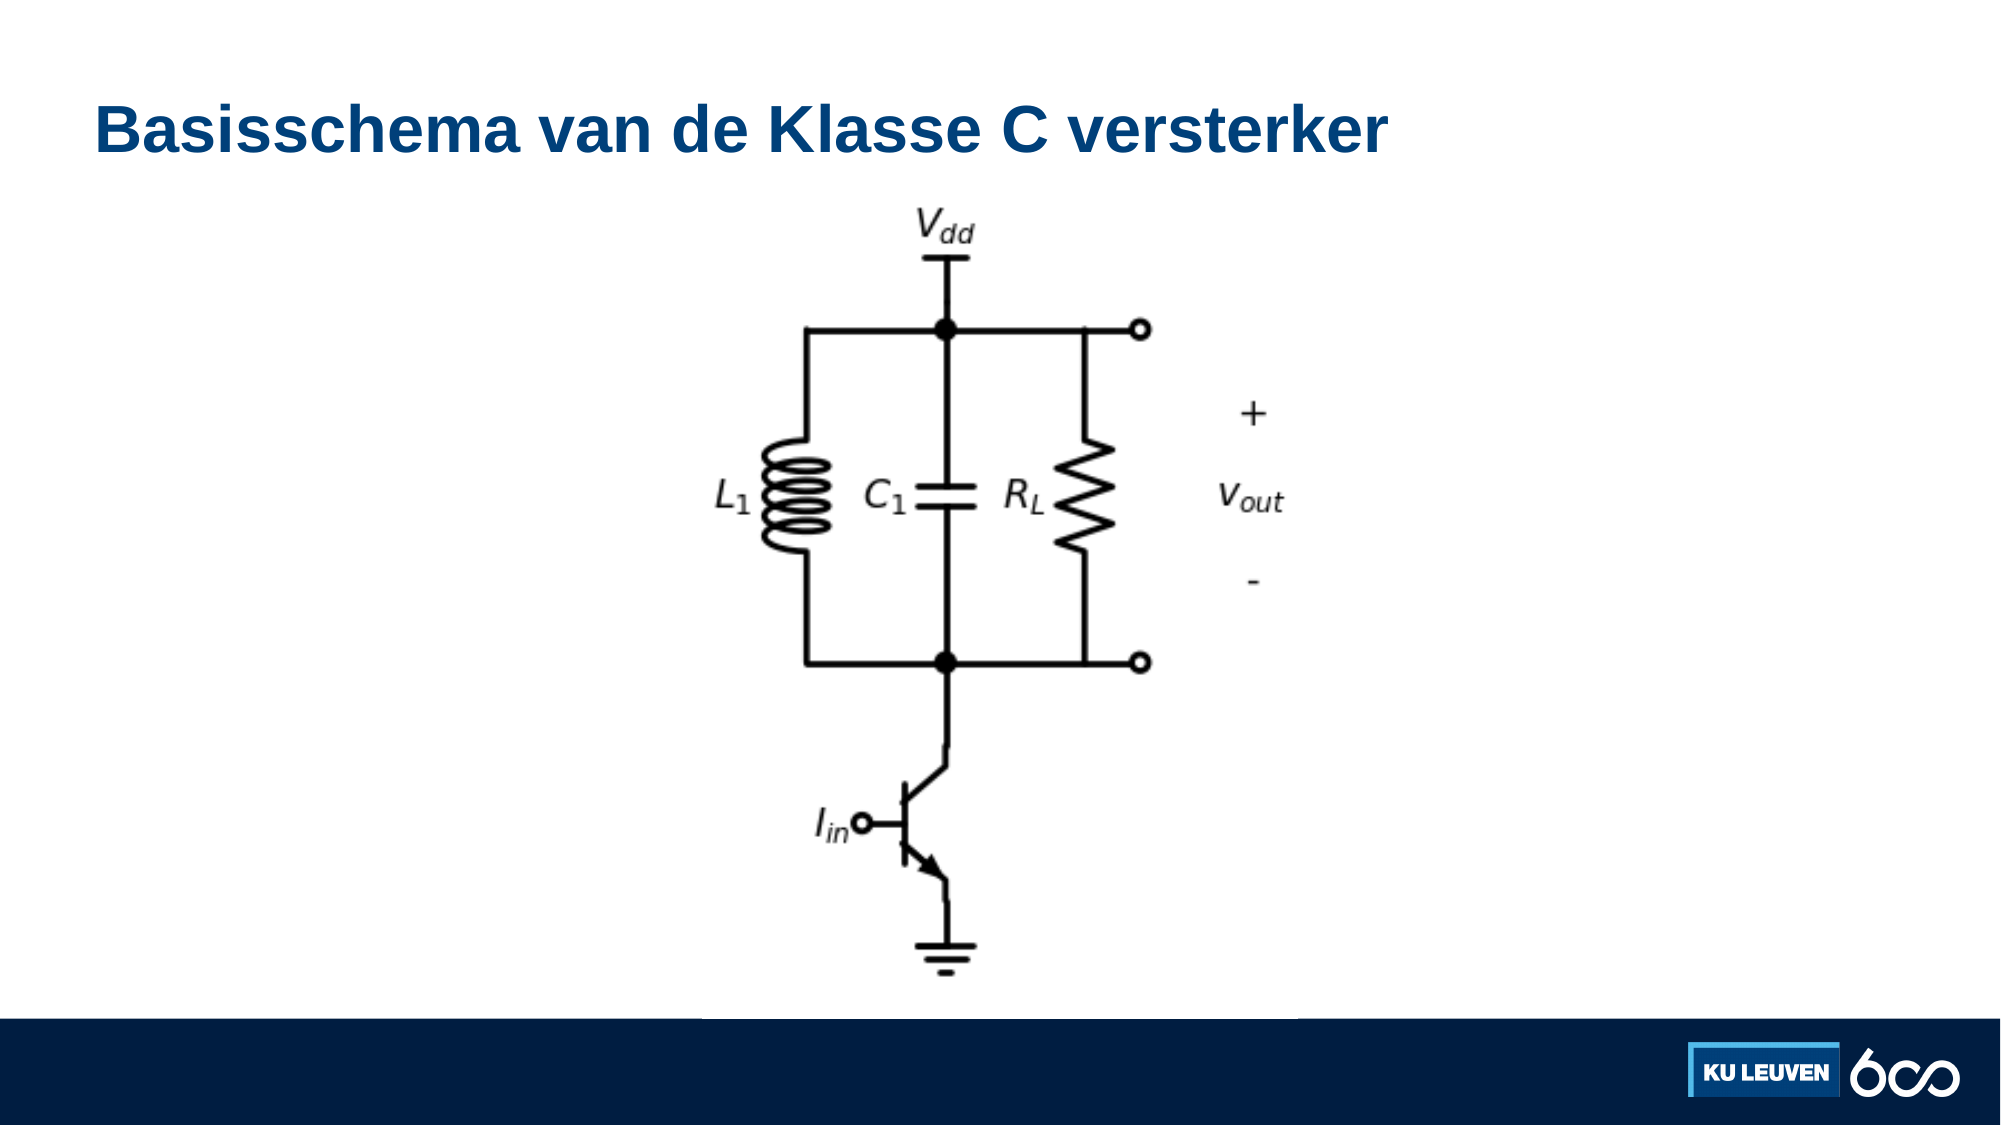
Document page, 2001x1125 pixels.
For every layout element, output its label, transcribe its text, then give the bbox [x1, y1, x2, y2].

picture [702, 193, 1298, 1019]
picture [1688, 1042, 1960, 1097]
title Basisschema van de Klasse C versterker [94, 94, 1900, 186]
